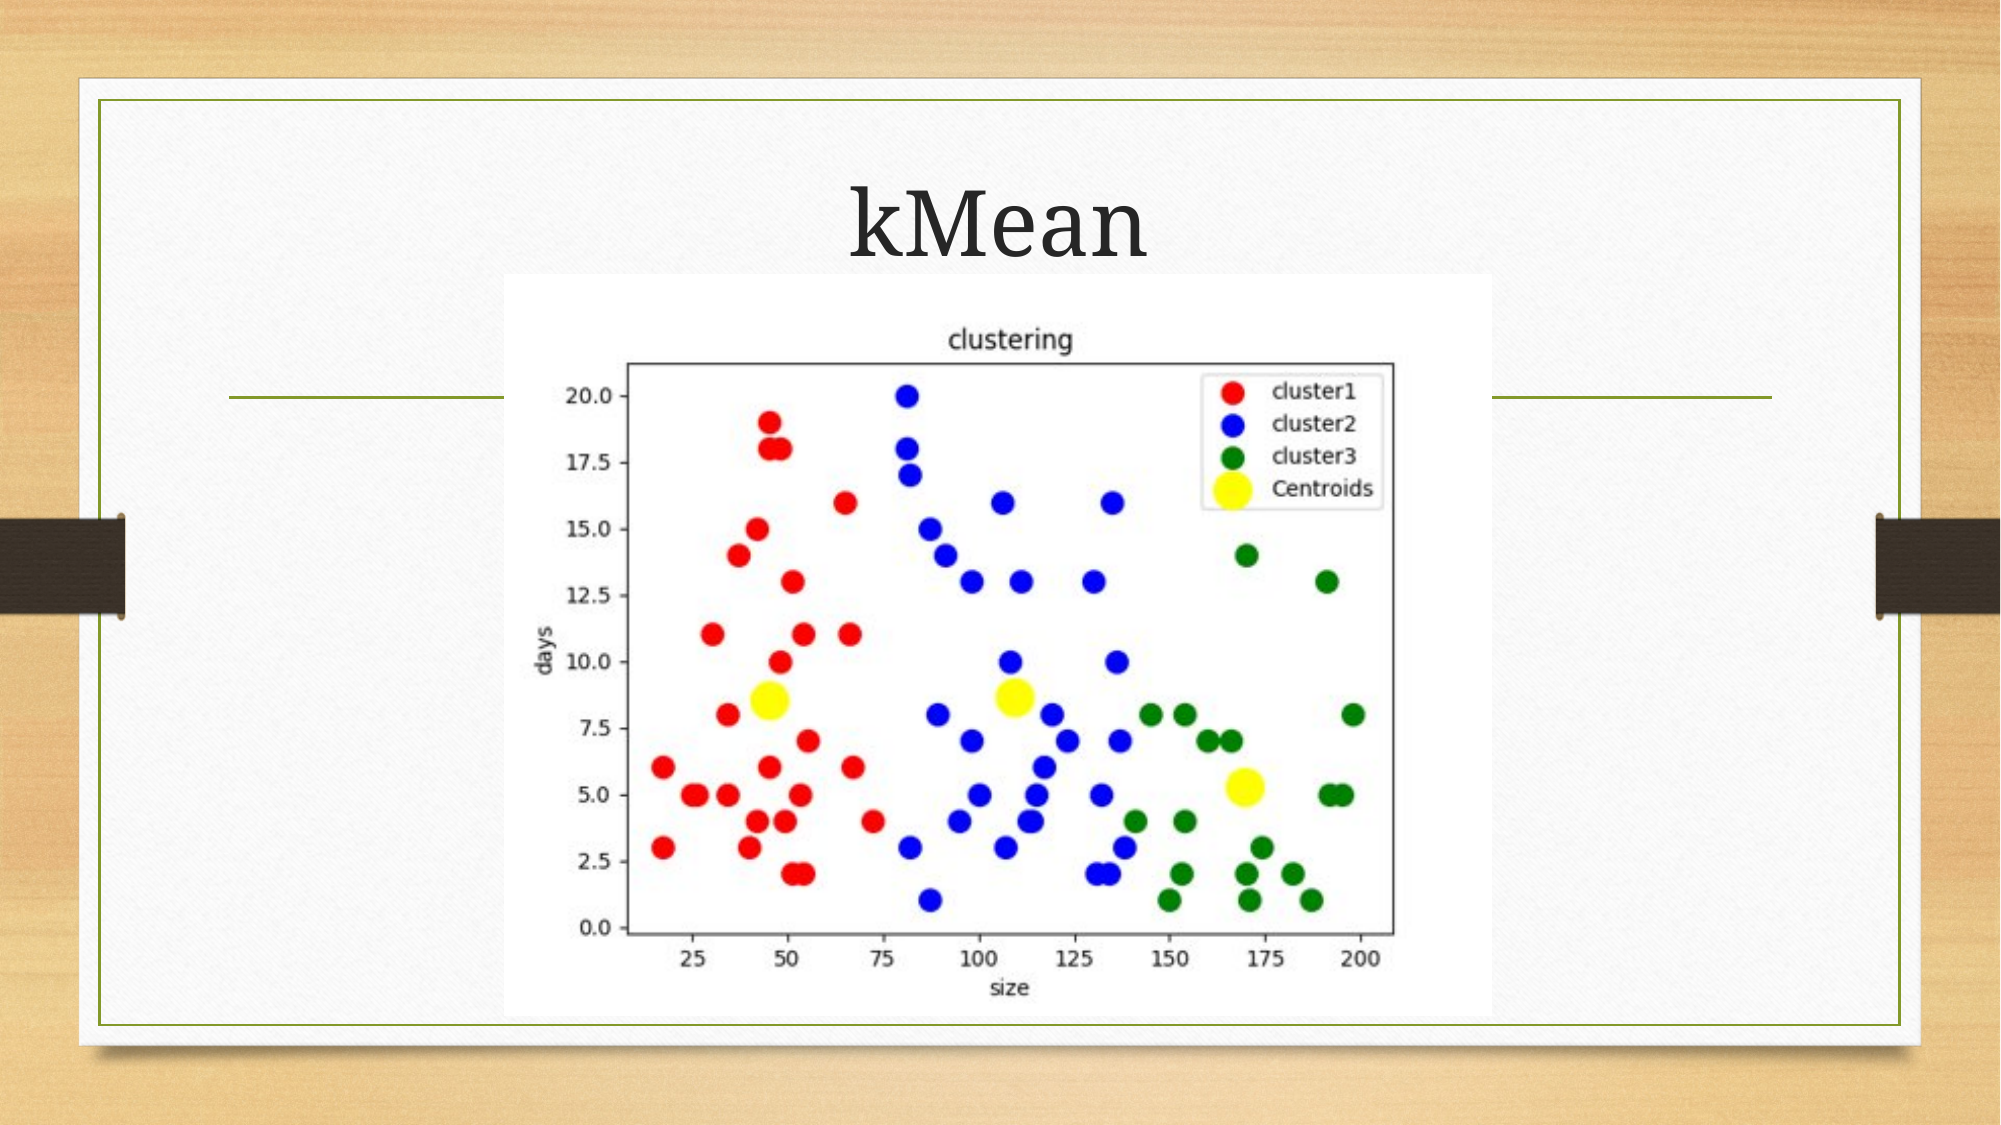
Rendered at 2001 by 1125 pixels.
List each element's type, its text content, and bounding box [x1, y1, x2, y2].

title kMean [212, 113, 1788, 328]
picture [0, 0, 2001, 1125]
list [503, 274, 1493, 1016]
